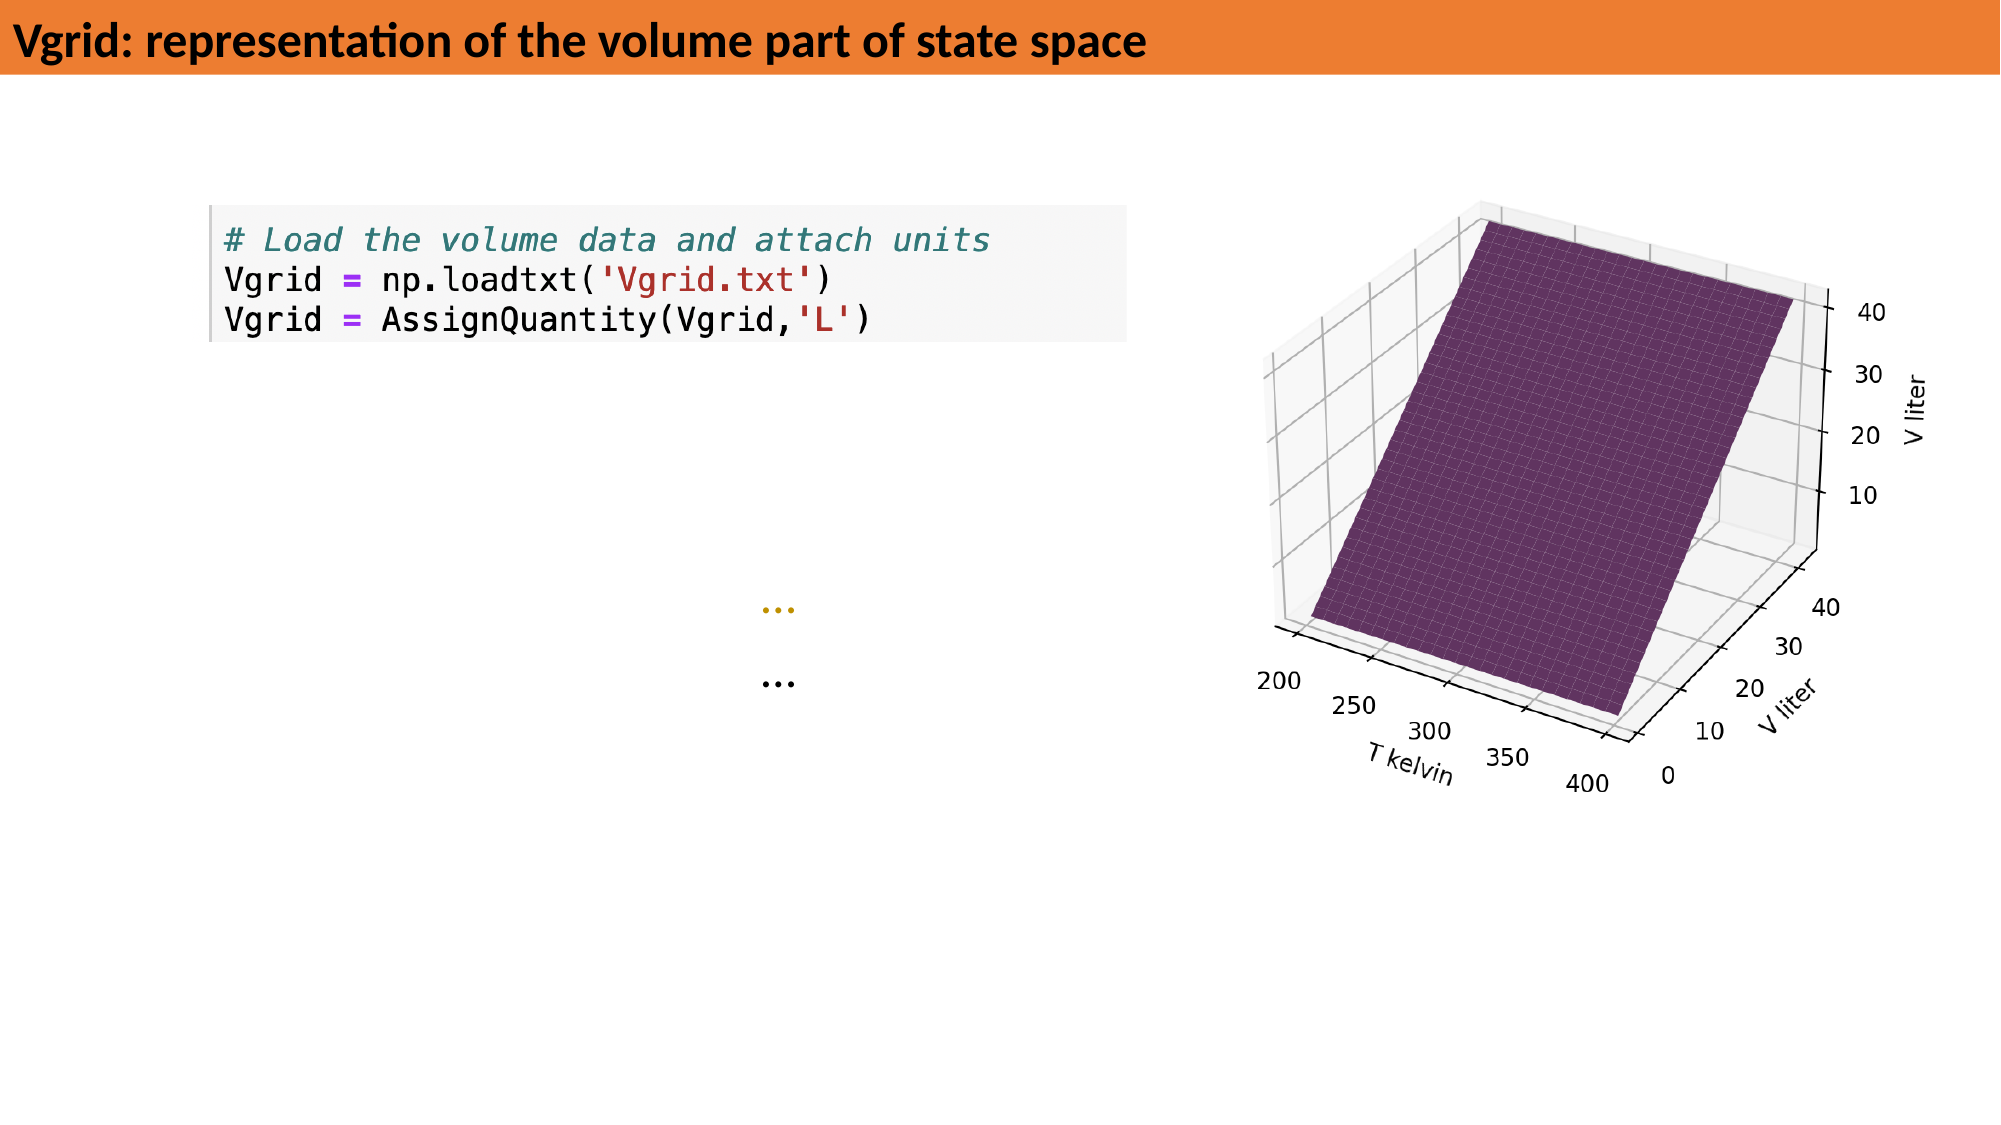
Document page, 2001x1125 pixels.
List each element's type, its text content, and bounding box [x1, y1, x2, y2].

picture [1226, 187, 1941, 820]
picture [192, 205, 1127, 342]
text_box Vgrid: representation of the volume part of state space [0, 0, 2000, 75]
